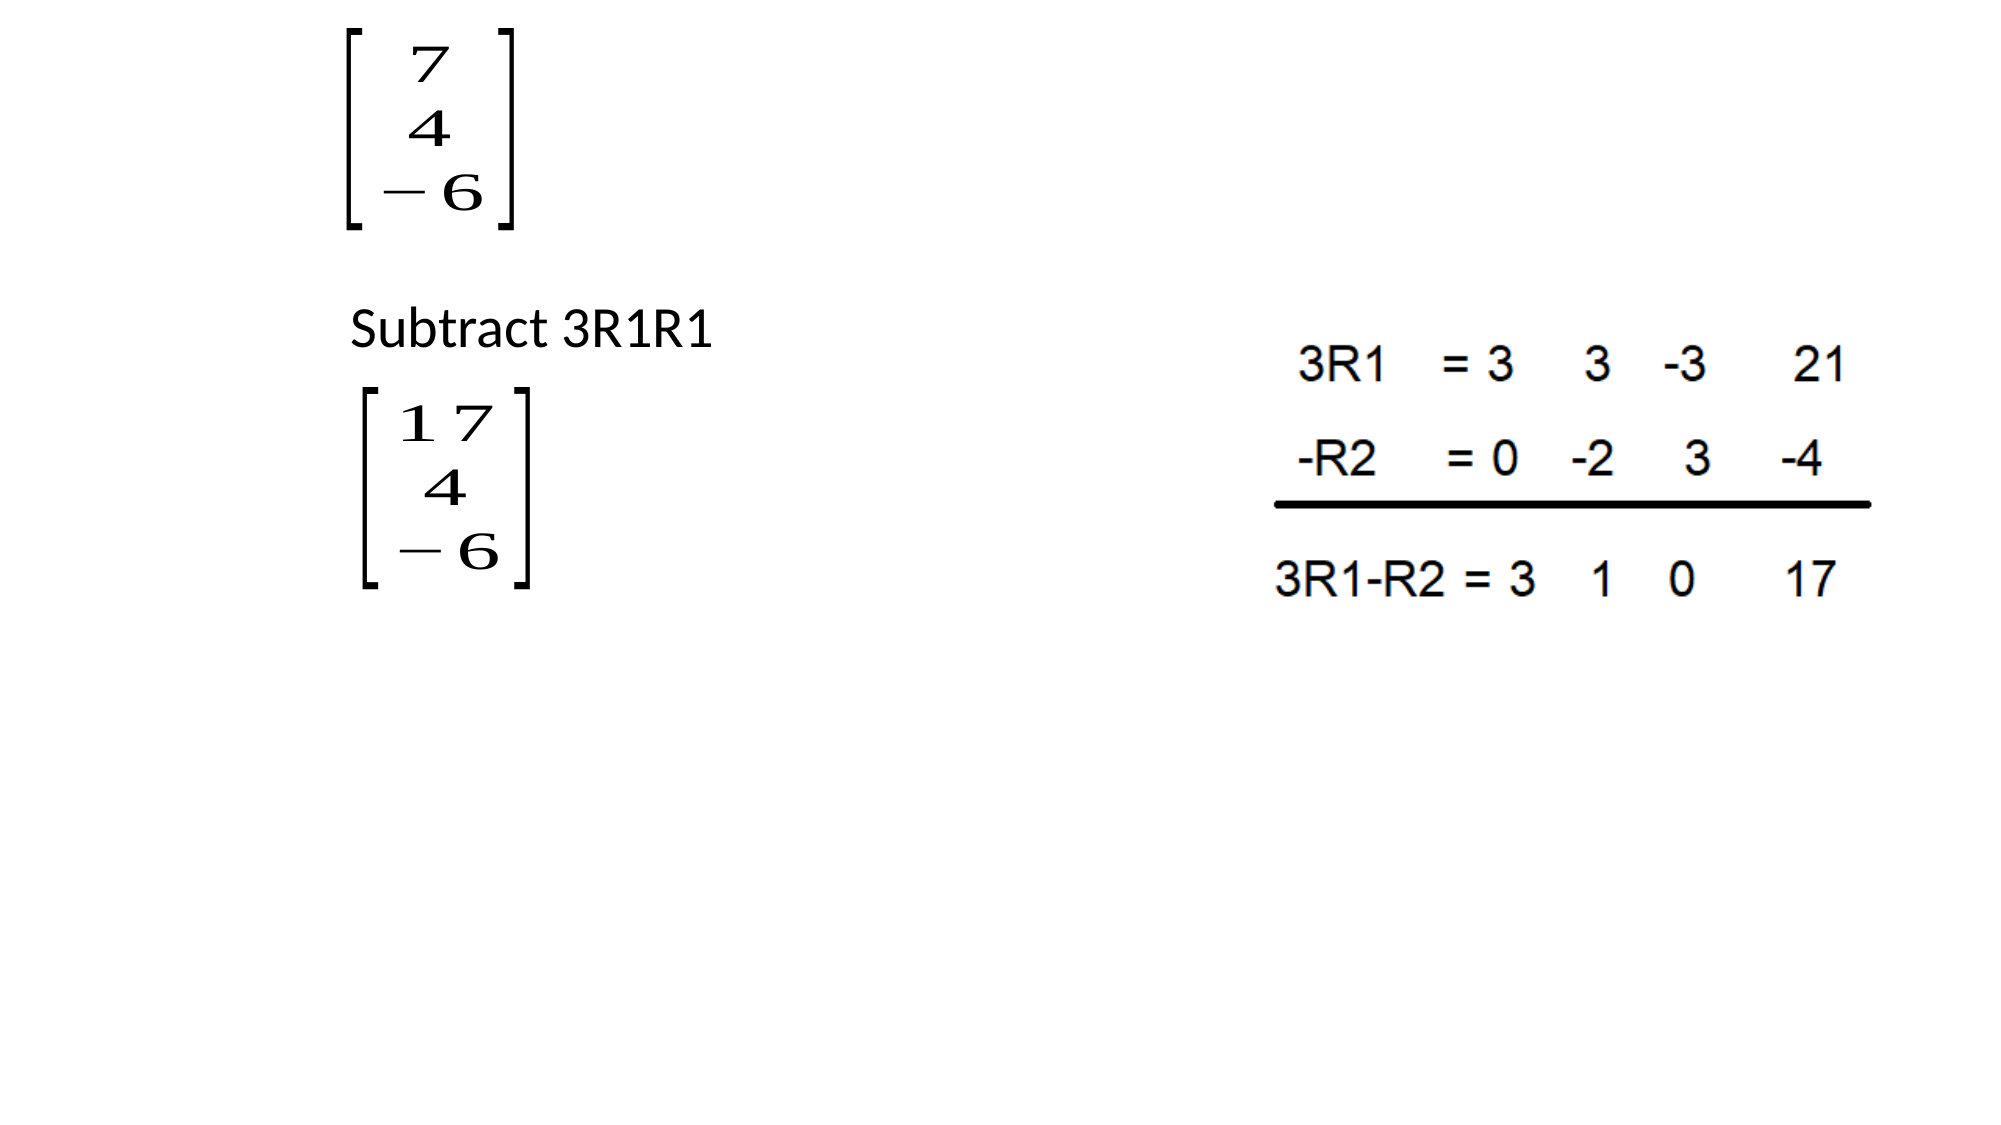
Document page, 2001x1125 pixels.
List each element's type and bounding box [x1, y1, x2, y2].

picture [1254, 314, 1881, 636]
